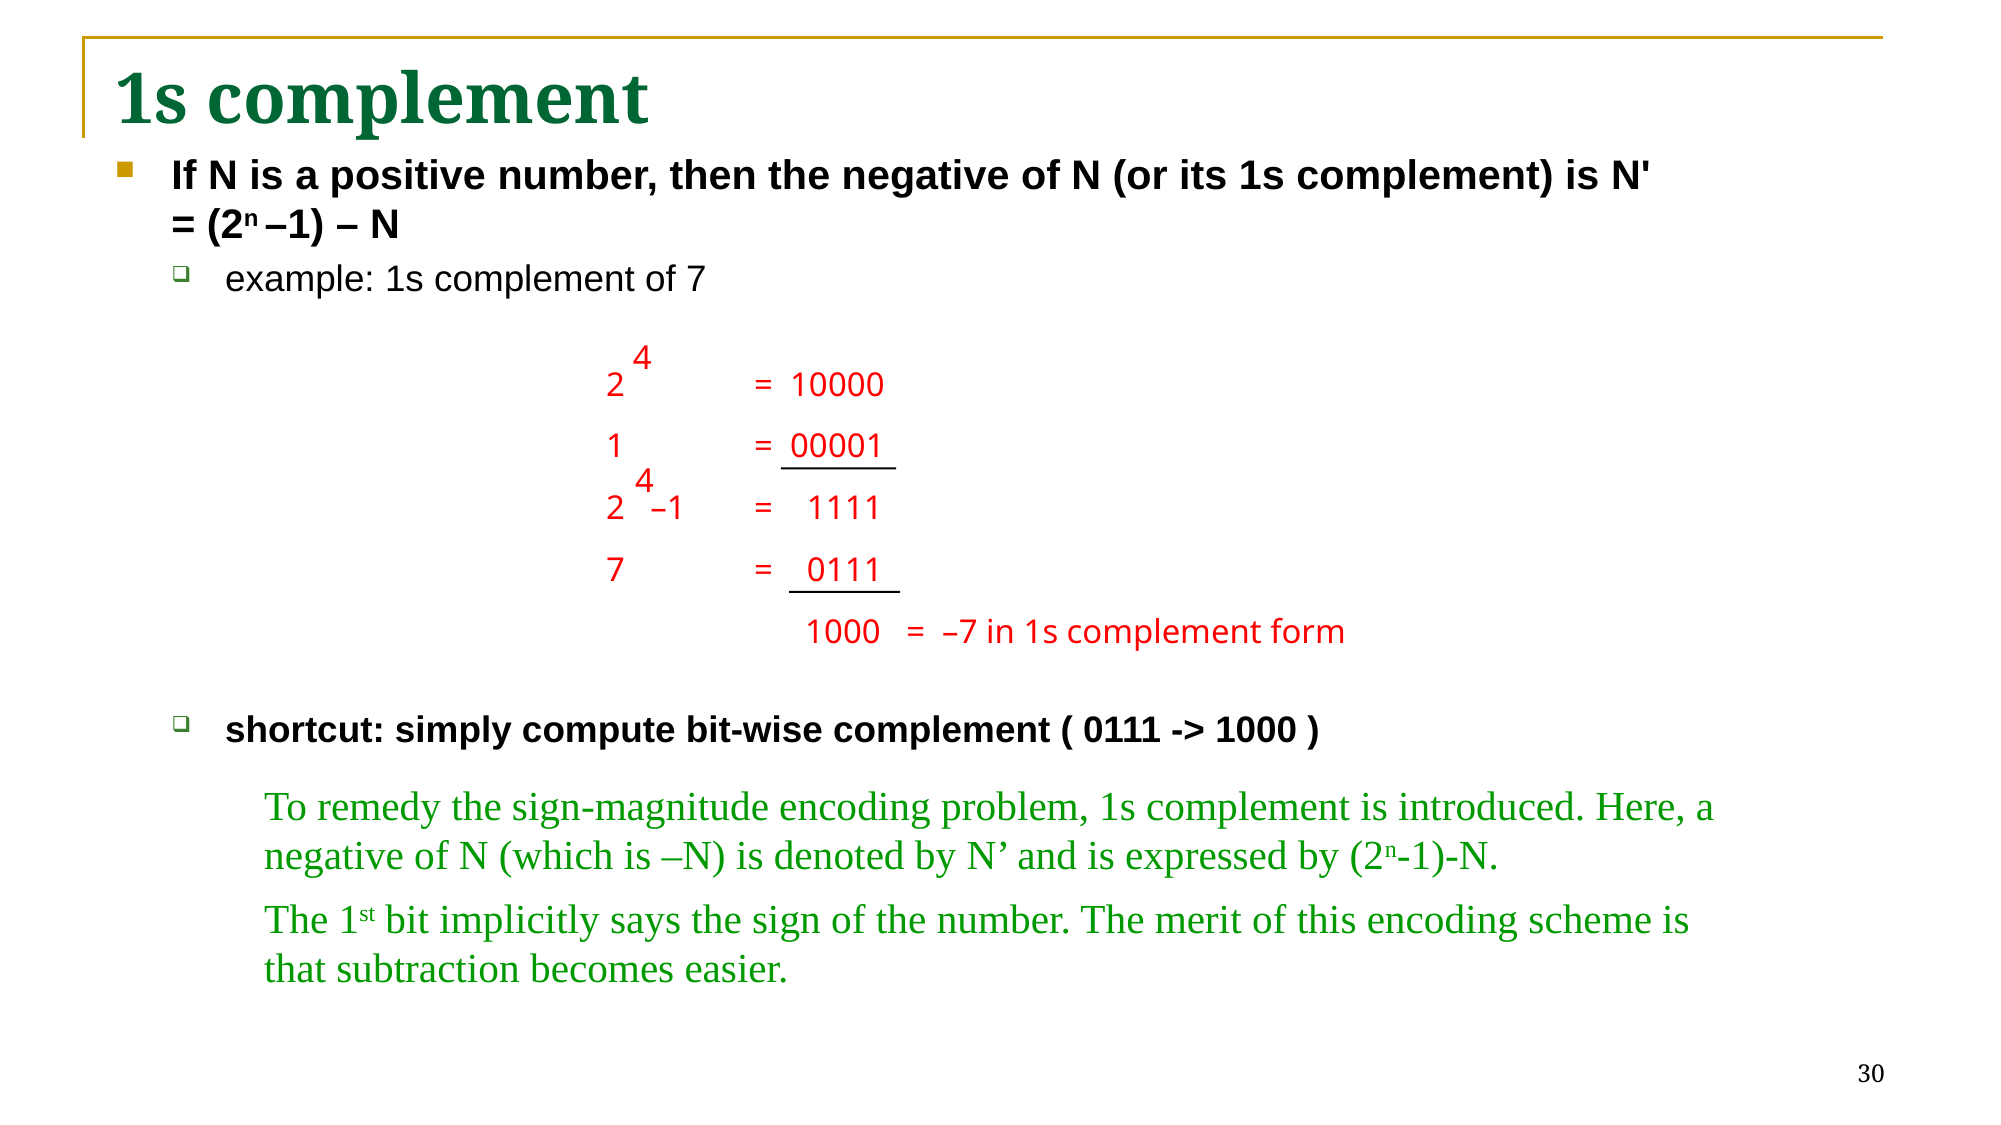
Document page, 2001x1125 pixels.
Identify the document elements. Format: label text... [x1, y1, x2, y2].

text_box The 1st bit implicitly says the sign of the number. The merit of this encoding scheme is that subtraction becomes easier. [249, 885, 1751, 999]
slide_number 30 [1432, 1023, 1901, 1100]
title 1s complement [99, 45, 1900, 233]
list If N is a positive number, then the negative of N (or its 1s complement) is N' = (2n –1) – N example: 1s complement of 7 shortcut: simply compute bit-wise complement ( 0111 -> 1000 ) [99, 140, 1670, 885]
text_box To remedy the sign-magnitude encoding problem, 1s complement is introduced. Here, a negative of N (which is –N) is denoted by N’ and is expressed by (2n-1)-N. [249, 771, 1751, 885]
